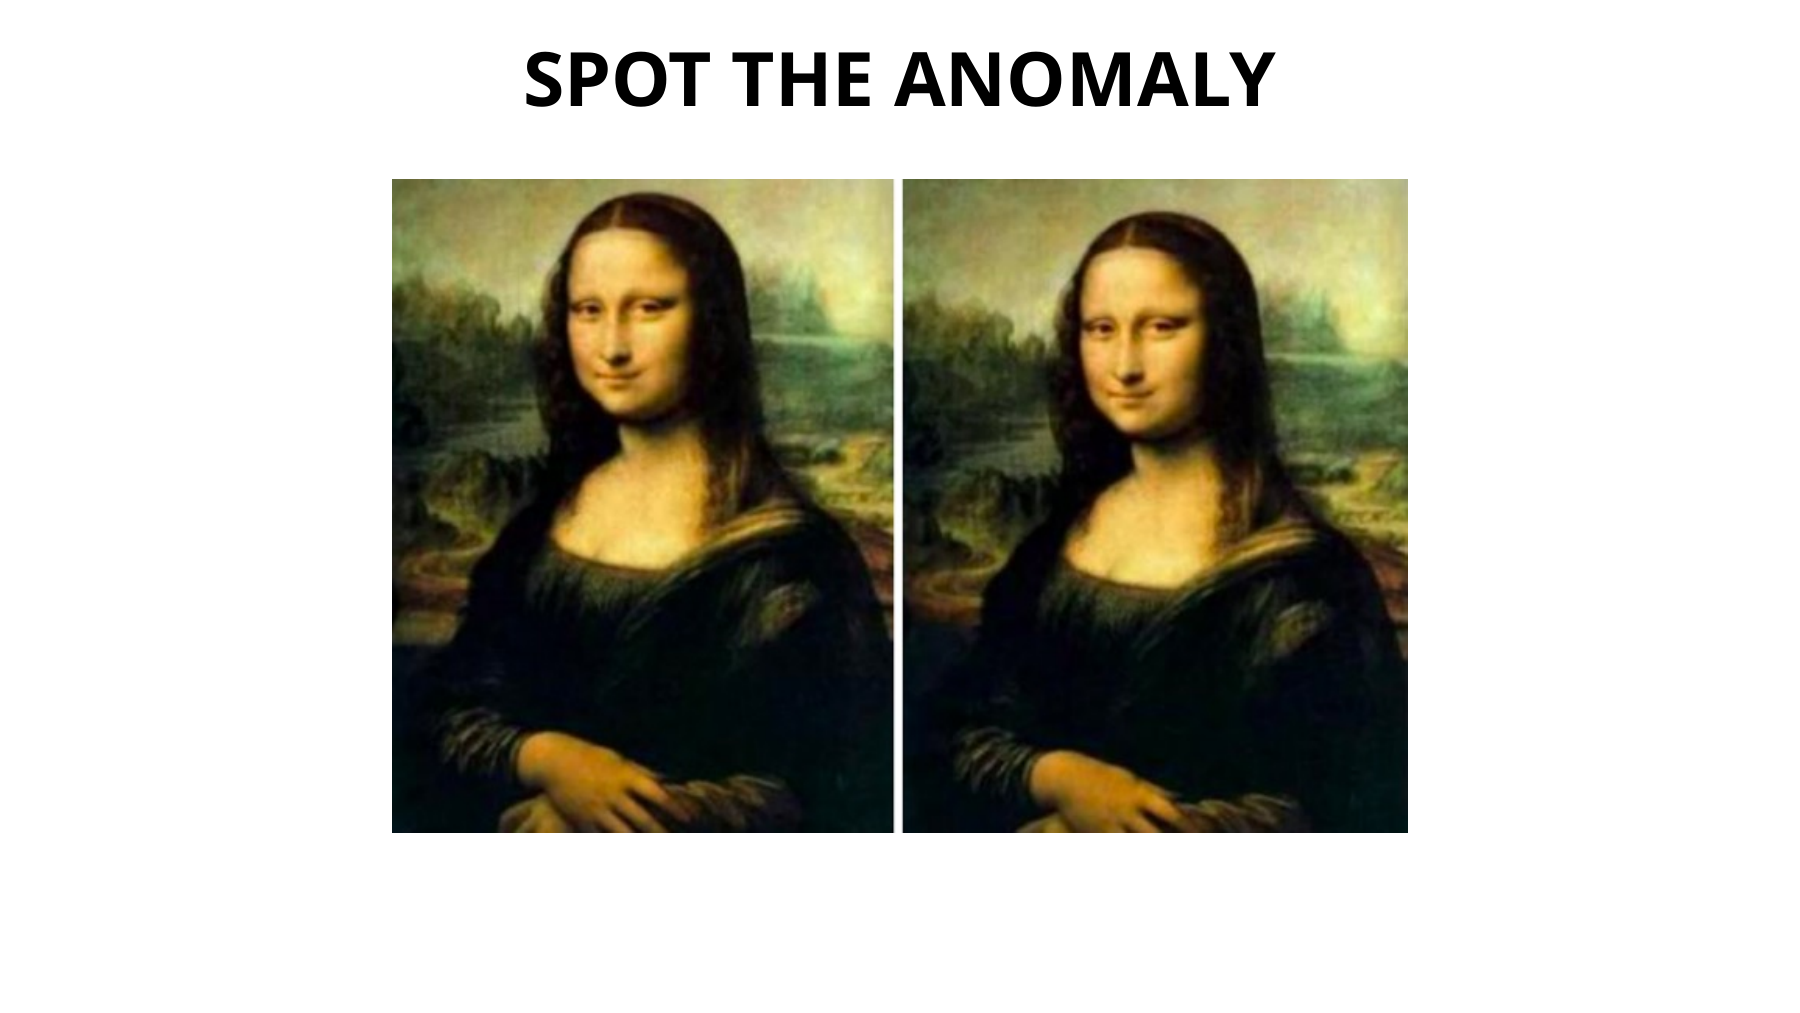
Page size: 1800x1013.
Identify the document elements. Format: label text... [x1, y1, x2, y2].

picture [392, 179, 1408, 833]
title SPOT THE ANOMALY [81, 33, 1719, 131]
